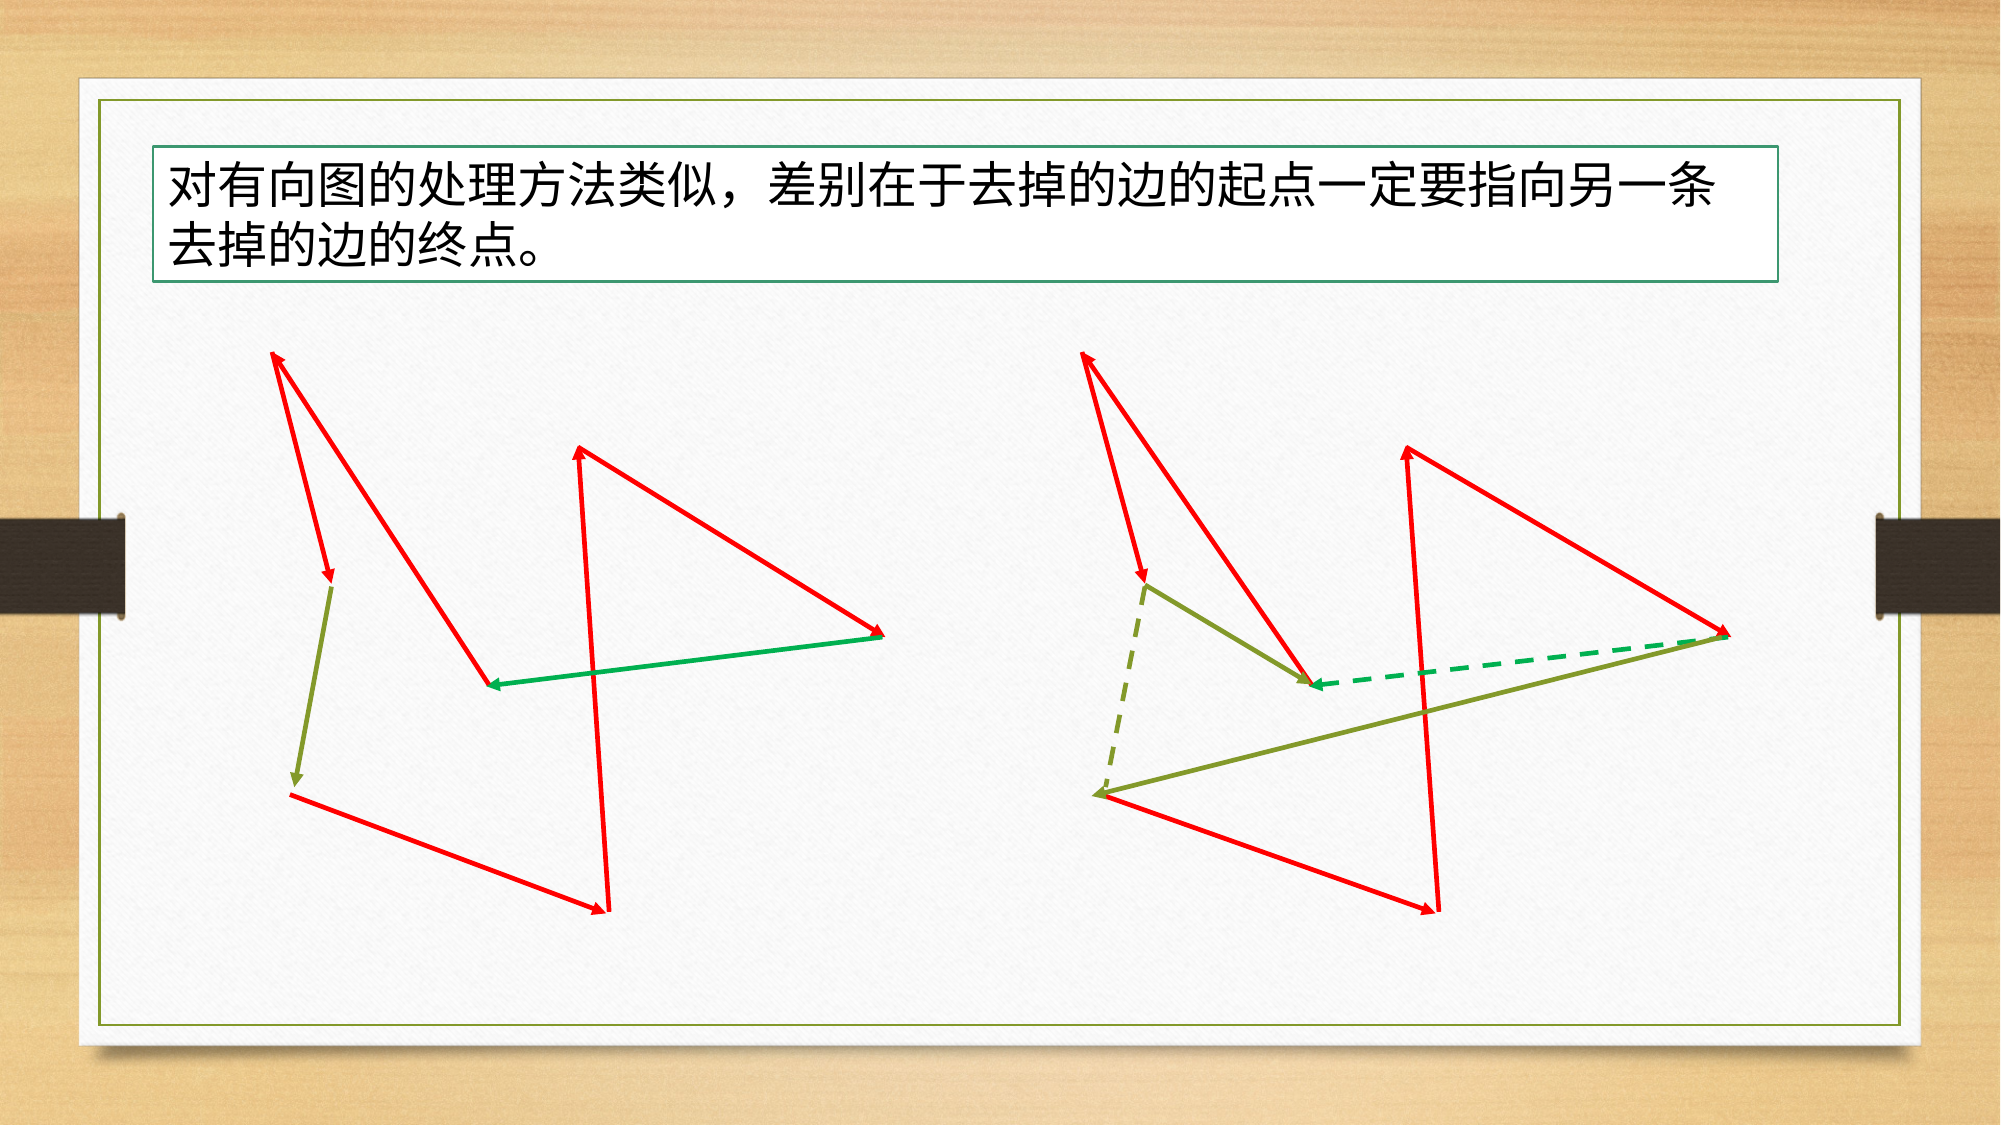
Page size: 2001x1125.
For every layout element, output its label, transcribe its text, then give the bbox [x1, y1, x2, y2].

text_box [1081, 351, 1732, 914]
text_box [271, 351, 886, 914]
picture [0, 0, 2001, 1125]
text_box 对有向图的处理方法类似，差别在于去掉的边的起点一定要指向另一条去掉的边的终点。 [152, 145, 1779, 283]
